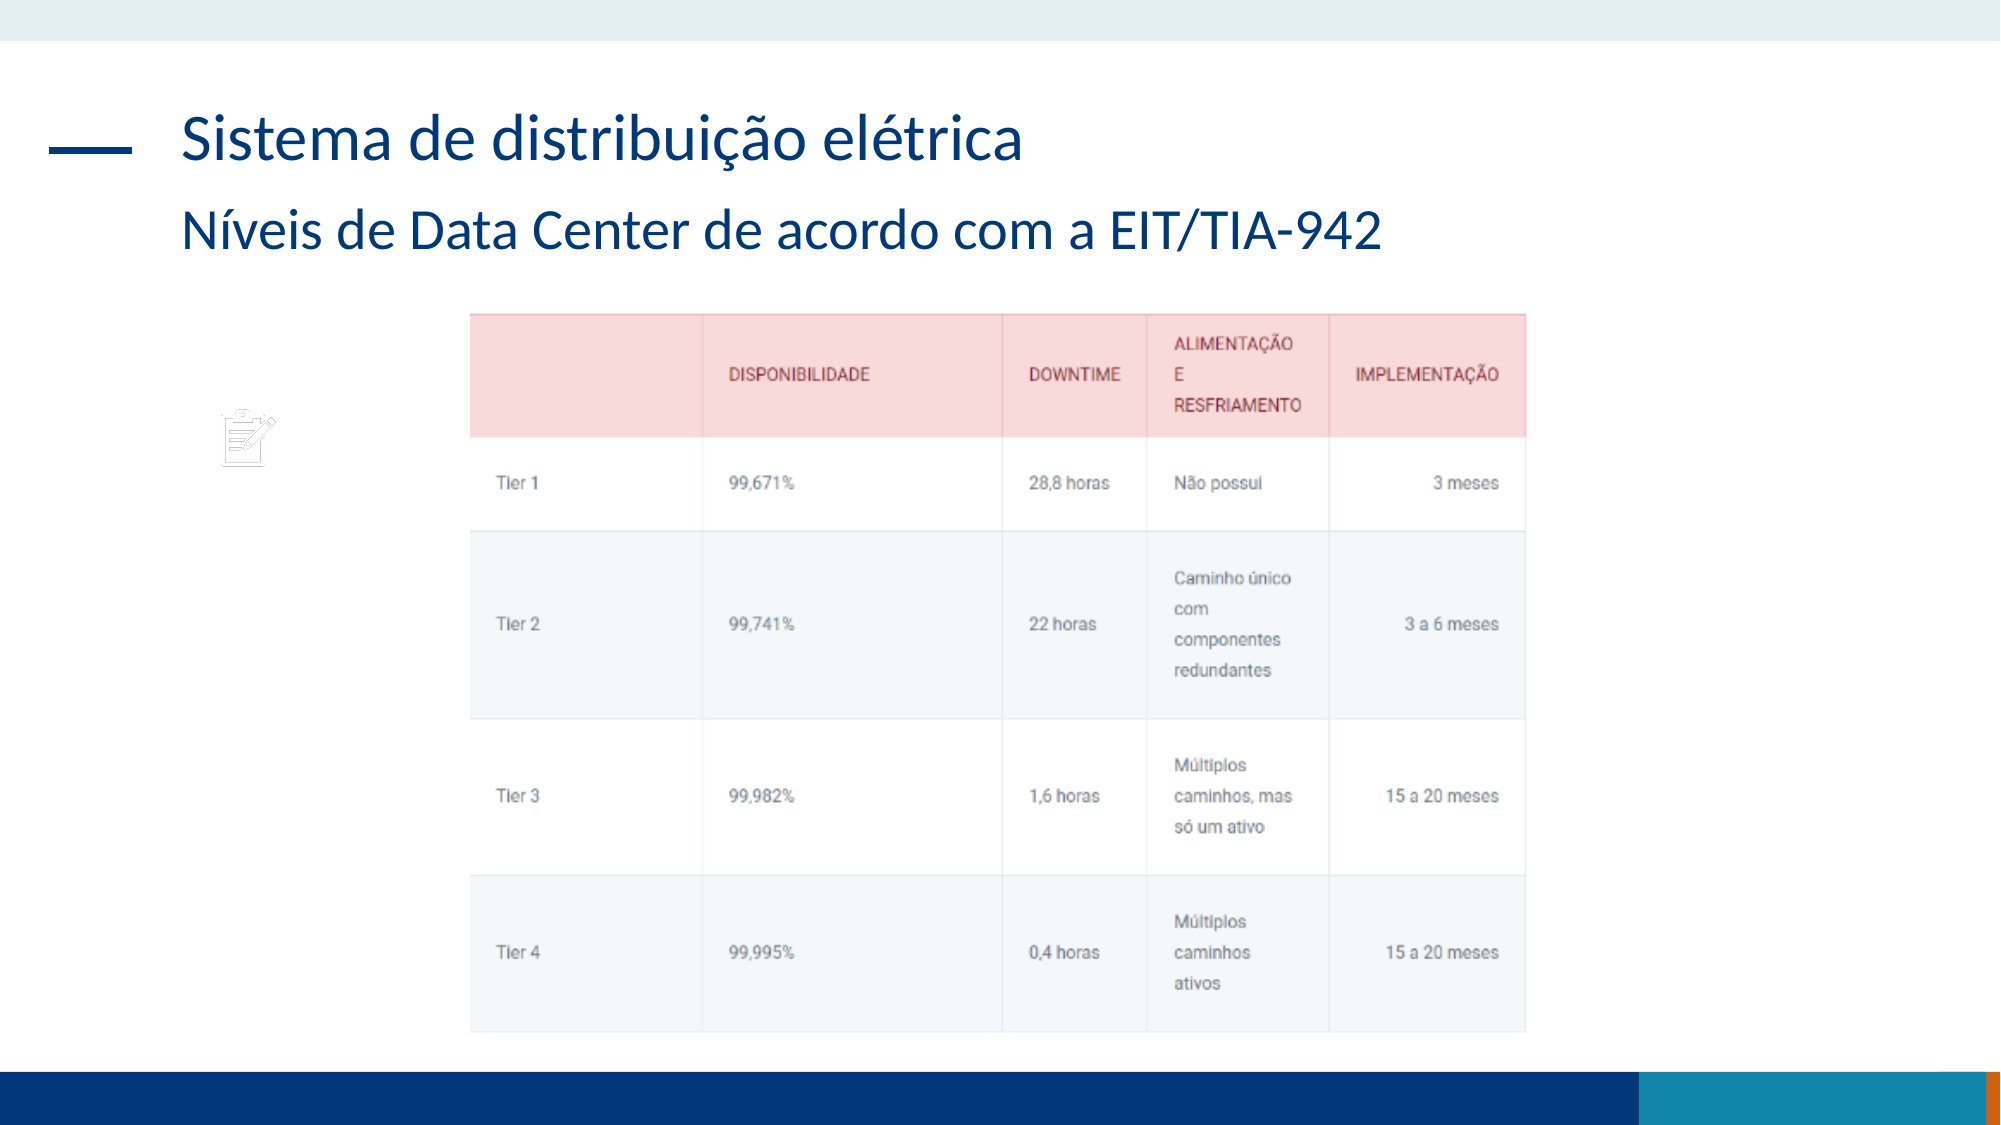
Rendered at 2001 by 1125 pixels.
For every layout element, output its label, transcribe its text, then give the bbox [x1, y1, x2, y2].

text_box Níveis de Data Center de acordo com a EIT/TIA-942 [167, 191, 1479, 281]
picture [211, 404, 279, 472]
picture [470, 309, 1530, 1040]
list Sistema de distribuição elétrica [167, 95, 1833, 237]
